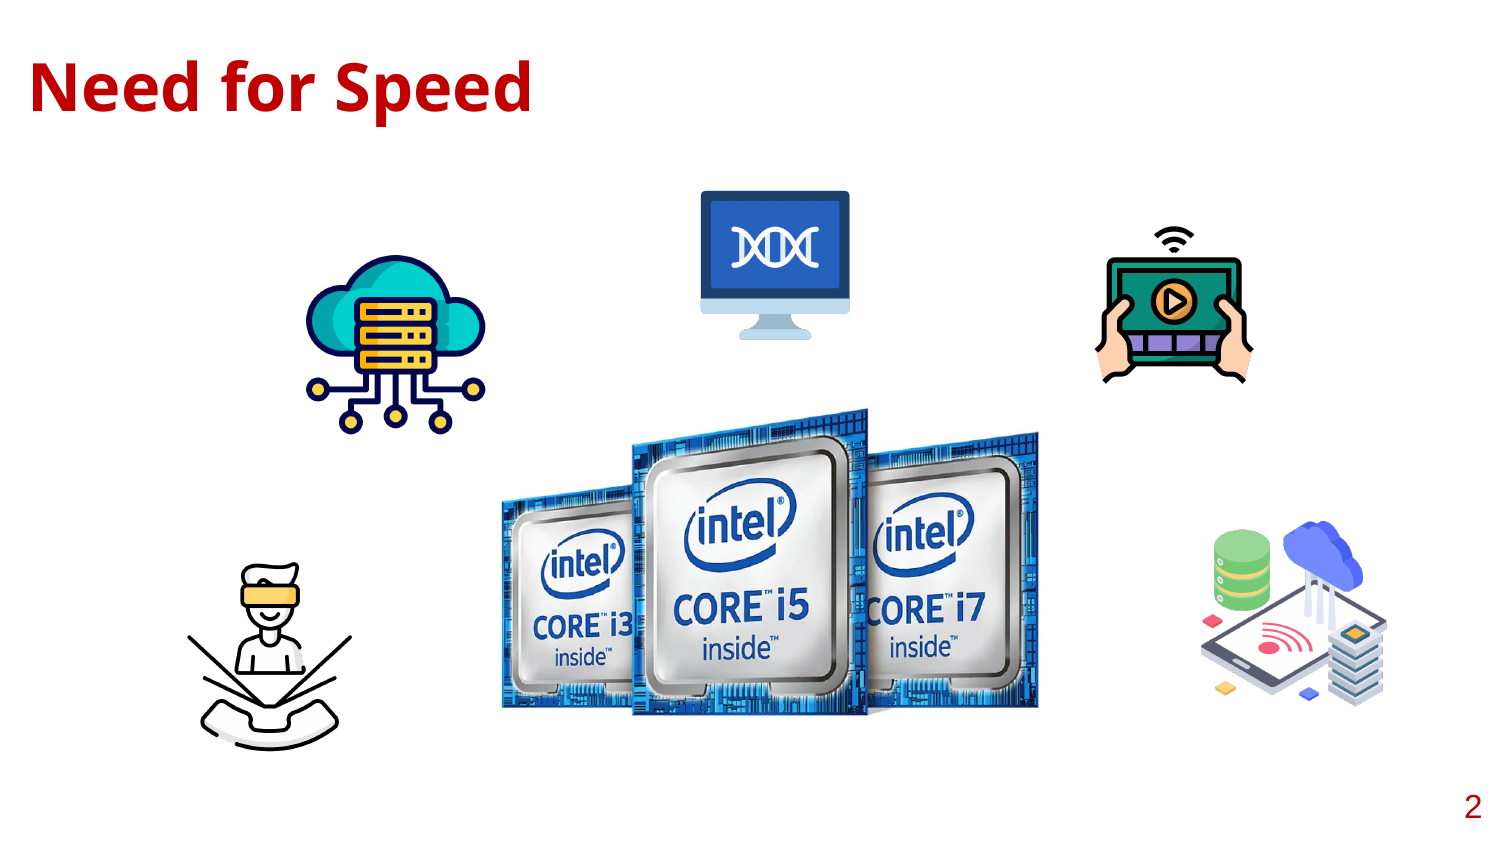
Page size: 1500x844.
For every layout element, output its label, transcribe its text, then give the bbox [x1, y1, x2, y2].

picture [698, 188, 852, 342]
picture [174, 561, 365, 752]
picture [1198, 518, 1389, 709]
picture [300, 221, 1257, 752]
title Need for Speed [16, 33, 1414, 128]
slide_number ‹#› [1388, 773, 1494, 838]
